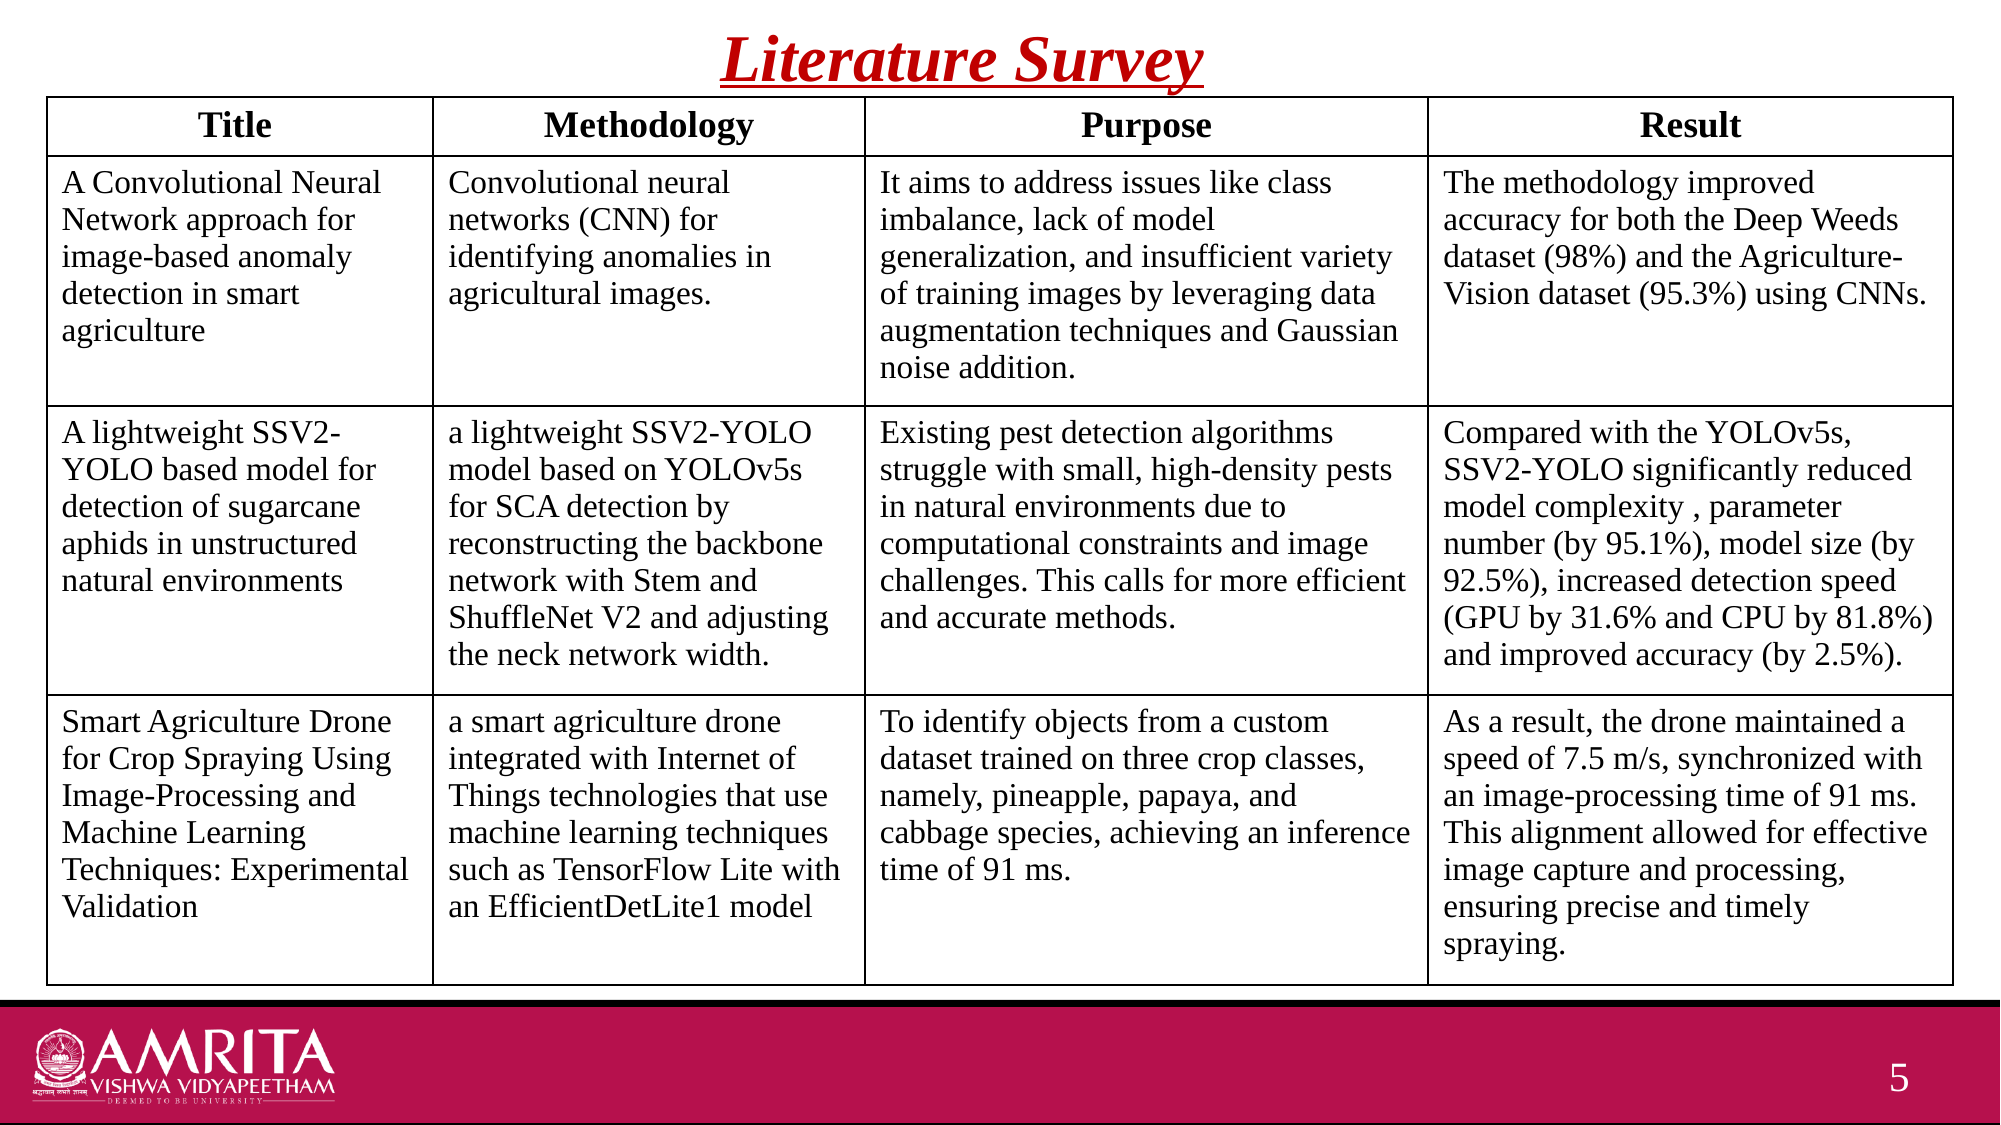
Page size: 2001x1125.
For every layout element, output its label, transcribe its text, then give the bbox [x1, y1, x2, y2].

table_cell a smart agriculture drone integrated with Internet of Things technologies that use machine learning techniques such as TensorFlow Lite with an EfficientDetLite1 model [434, 696, 864, 984]
table_cell Convolutional neural networks (CNN) for identifying anomalies in agricultural images. [434, 157, 864, 405]
table_cell Existing pest detection algorithms struggle with small, high-density pests in natural environments due to computational constraints and image challenges. This calls for more efficient and accurate methods. [866, 407, 1427, 694]
table_header Methodology [434, 98, 864, 155]
table_cell To identify objects from a custom dataset trained on three crop classes, namely, pineapple, papaya, and cabbage species, achieving an inference time of 91 ms. [866, 696, 1427, 984]
table_cell As a result, the drone maintained a speed of 7.5 m/s, synchronized with an image-processing time of 91 ms. This alignment allowed for effective image capture and processing, ensuring precise and timely spraying. [1429, 696, 1952, 984]
picture [24, 1011, 343, 1113]
title Literature Survey [705, 22, 1238, 96]
table_cell It aims to address issues like class imbalance, lack of model generalization, and insufficient variety of training images by leveraging data augmentation techniques and Gaussian noise addition. [866, 157, 1427, 405]
table_cell Smart Agriculture Drone for Crop Spraying Using Image-Processing and Machine Learning Techniques: Experimental Validation [48, 696, 432, 984]
table_cell a lightweight SSV2-YOLO model based on YOLOv5s for SCA detection by reconstructing the backbone network with Stem and ShuffleNet V2 and adjusting the neck network width. [434, 407, 864, 694]
table_header Result [1429, 98, 1952, 155]
table_header Title [48, 98, 432, 155]
table_cell The methodology improved accuracy for both the Deep Weeds dataset (98%) and the Agriculture-Vision dataset (95.3%) using CNNs. [1429, 157, 1952, 405]
table_cell A lightweight SSV2-YOLO based model for detection of sugarcane aphids in unstructured natural environments [48, 407, 432, 694]
table_cell Compared with the YOLOv5s, SSV2-YOLO significantly reduced model complexity , parameter number (by 95.1%), model size (by 92.5%), increased detection speed (GPU by 31.6% and CPU by 81.8%) and improved accuracy (by 2.5%). [1429, 407, 1952, 694]
table_header Purpose [866, 98, 1427, 155]
table_cell A Convolutional Neural Network approach for image-based anomaly detection in smart agriculture [48, 157, 432, 405]
